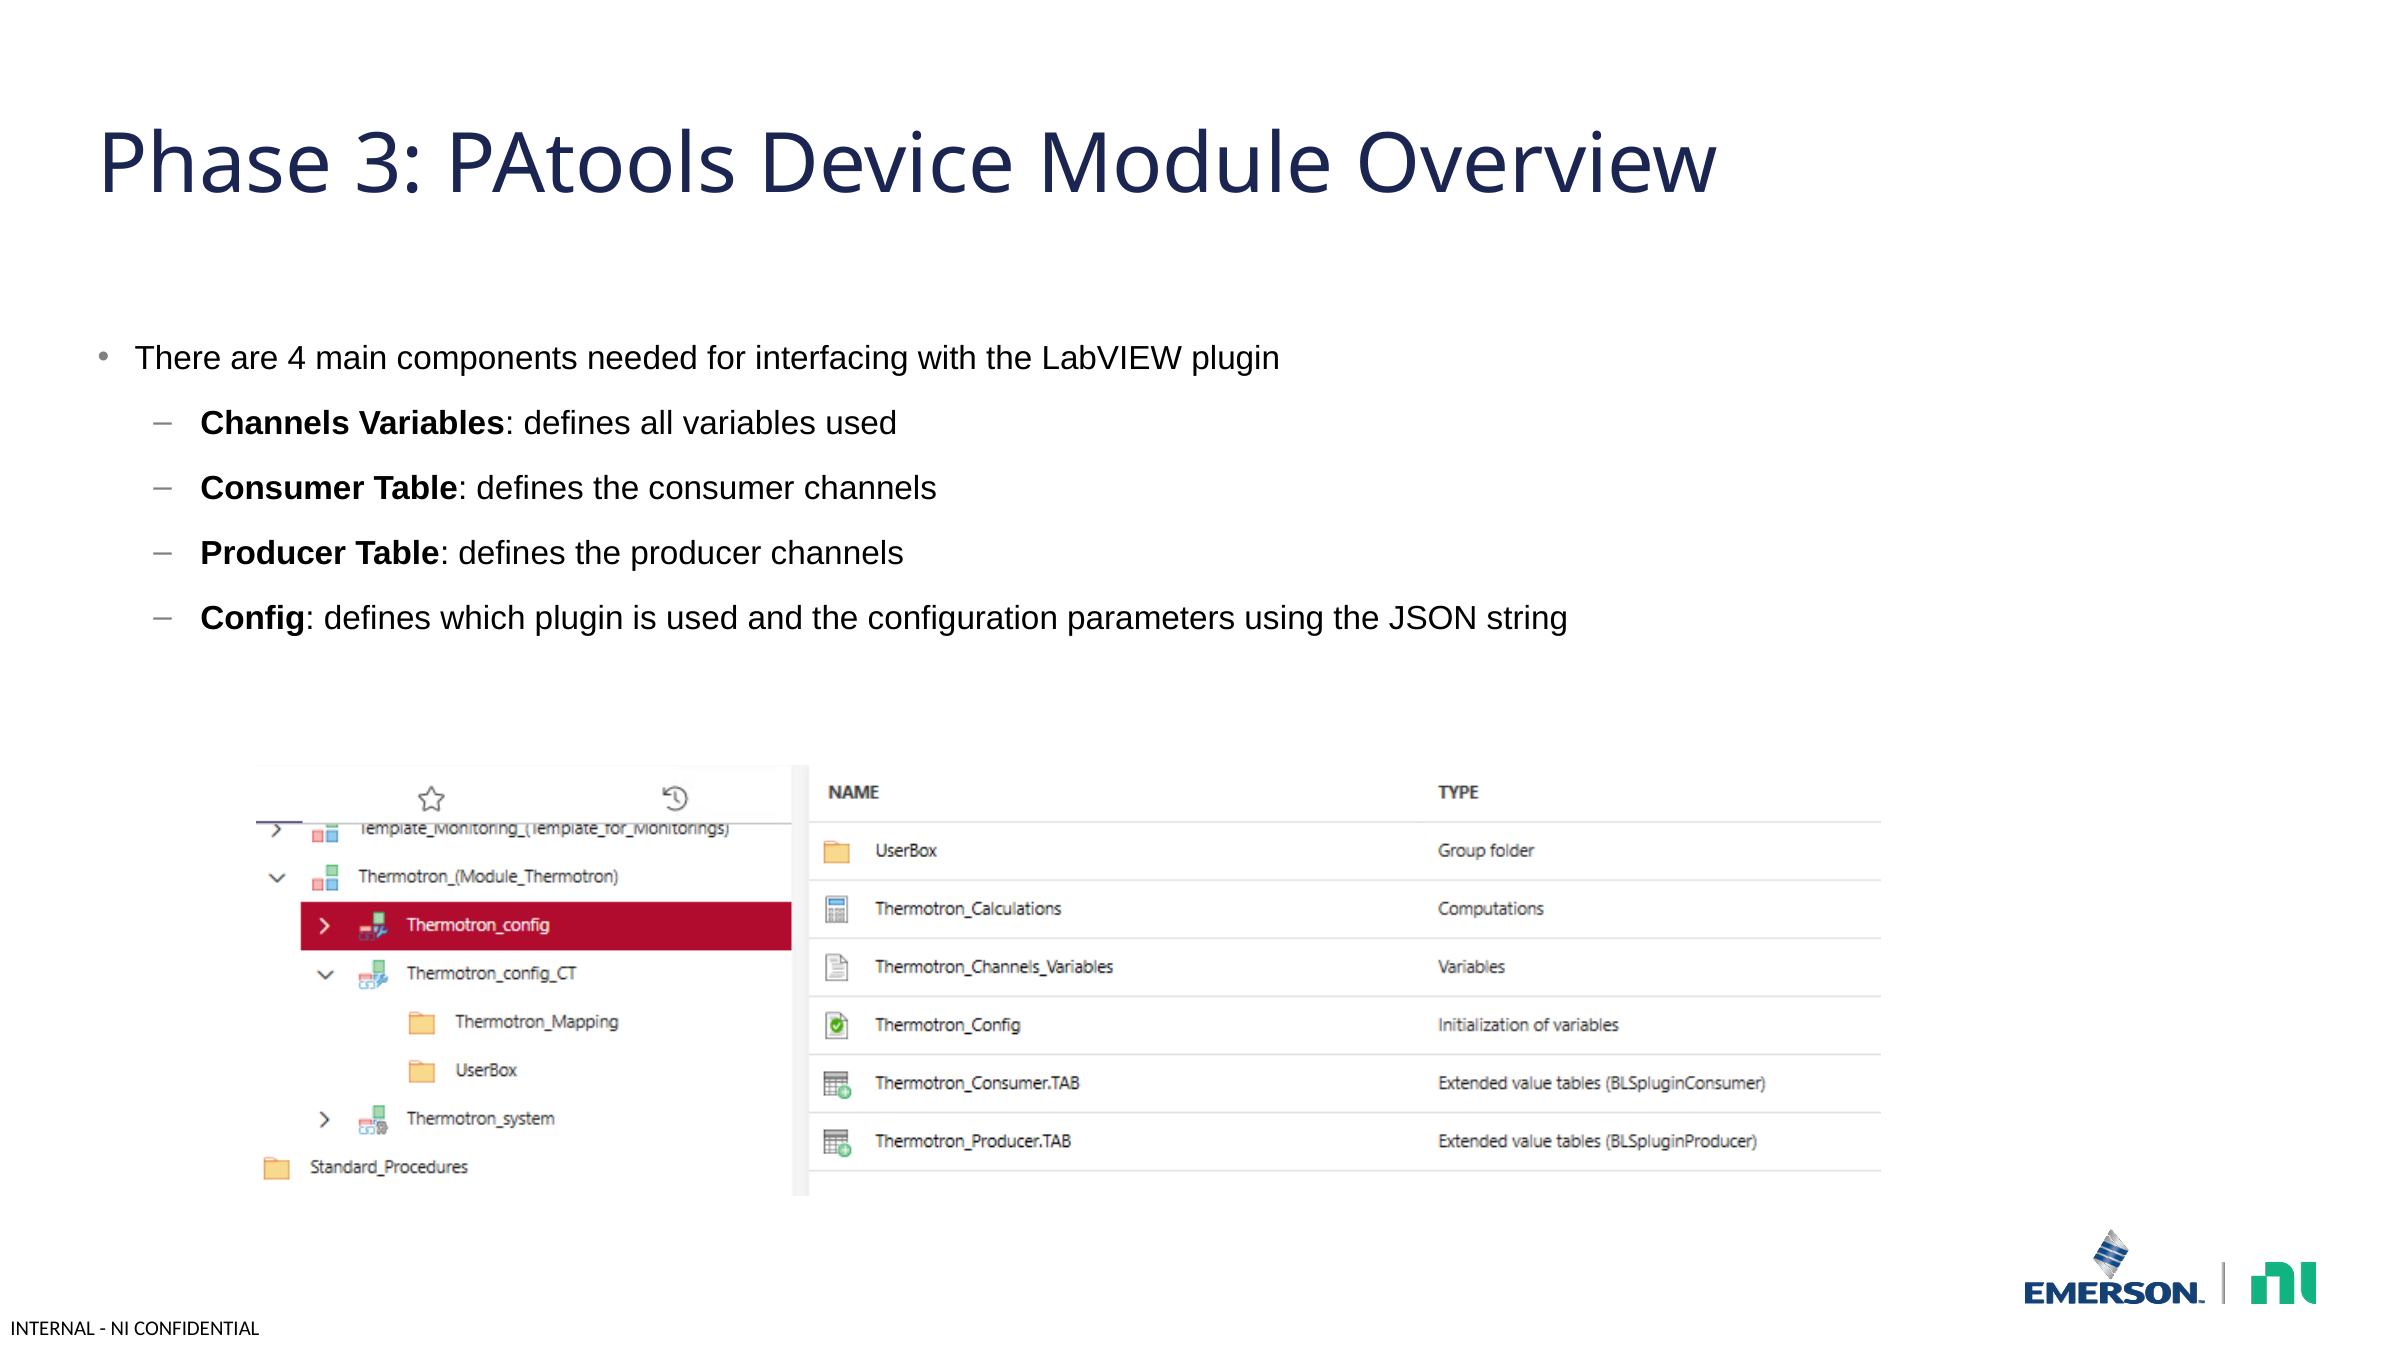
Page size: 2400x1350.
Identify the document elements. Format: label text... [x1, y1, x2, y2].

list There are 4 main components needed for interfacing with the LabVIEW plugin Channels Variables: defines all variables used Consumer Table: defines the consumer channels Producer Table: defines the producer channels Config: defines which plugin is used and the configuration parameters using the JSON string [82, 321, 2318, 1183]
title Phase 3: PAtools Device Module Overview [82, 54, 2318, 221]
picture [2025, 1229, 2316, 1304]
picture [256, 765, 1881, 1197]
